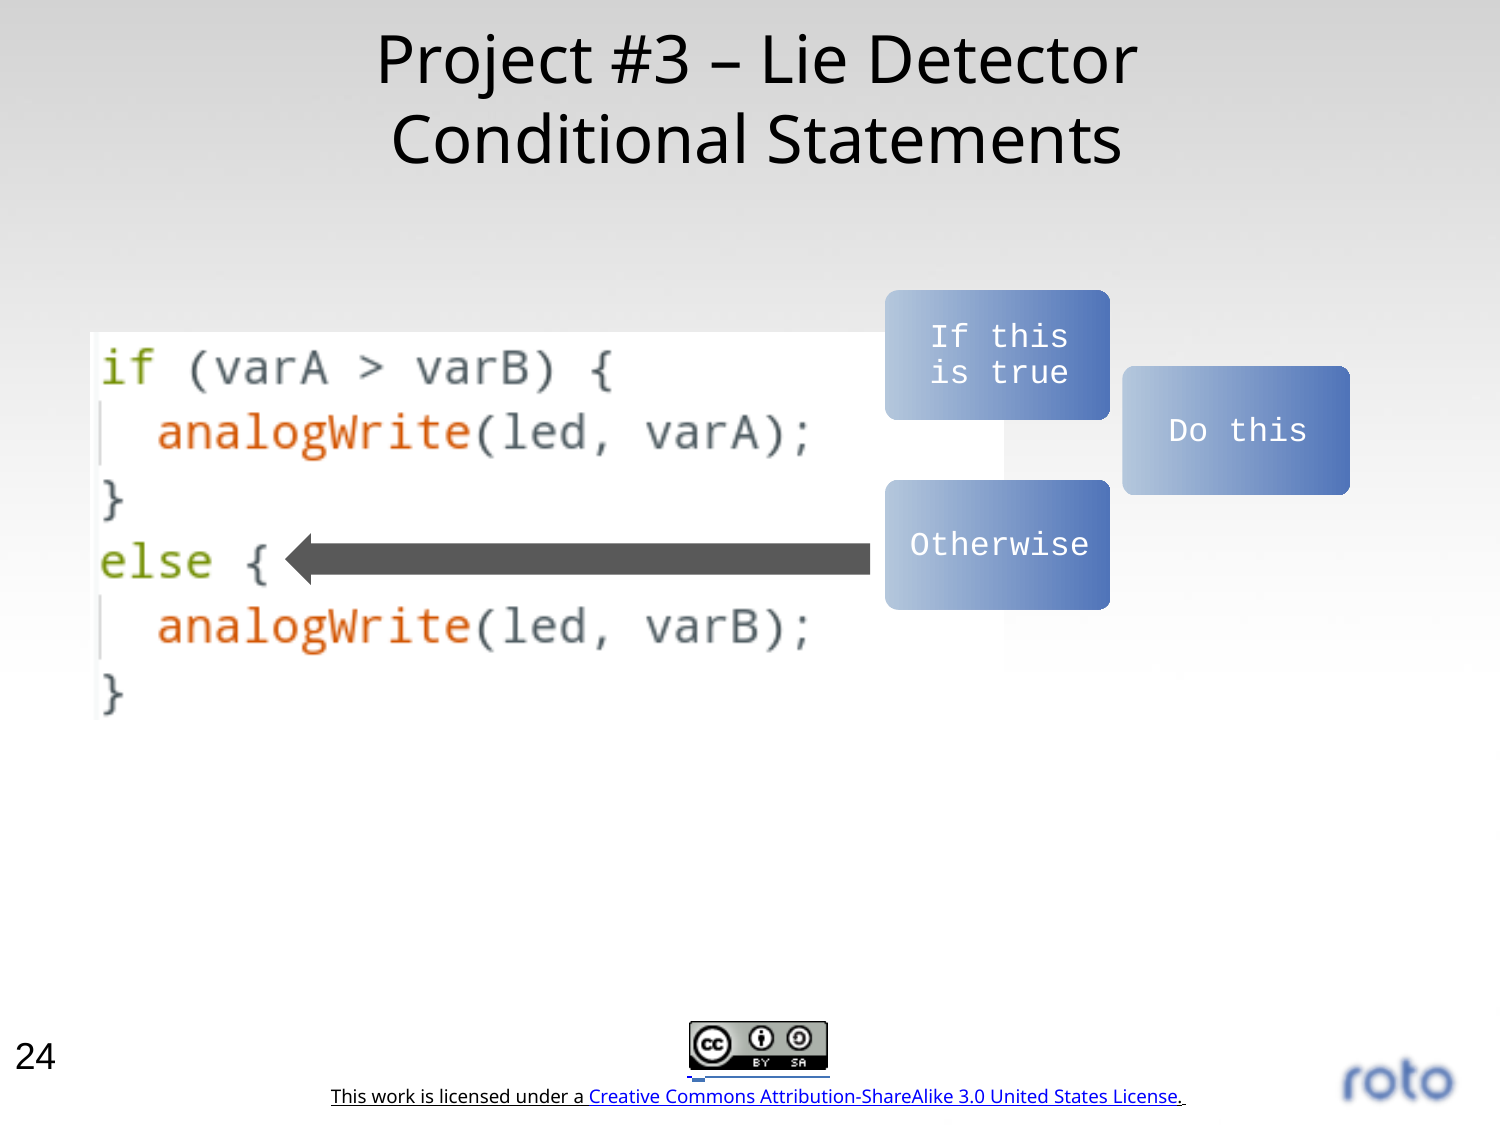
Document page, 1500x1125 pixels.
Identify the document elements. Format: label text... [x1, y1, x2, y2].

text_box Do this [1122, 365, 1351, 496]
title Project #3 – Lie Detector Conditional Statements [75, 2, 1440, 191]
text_box Otherwise [1004, 479, 1111, 610]
text_box If this is true [884, 290, 1110, 420]
picture [0, 0, 1500, 1125]
